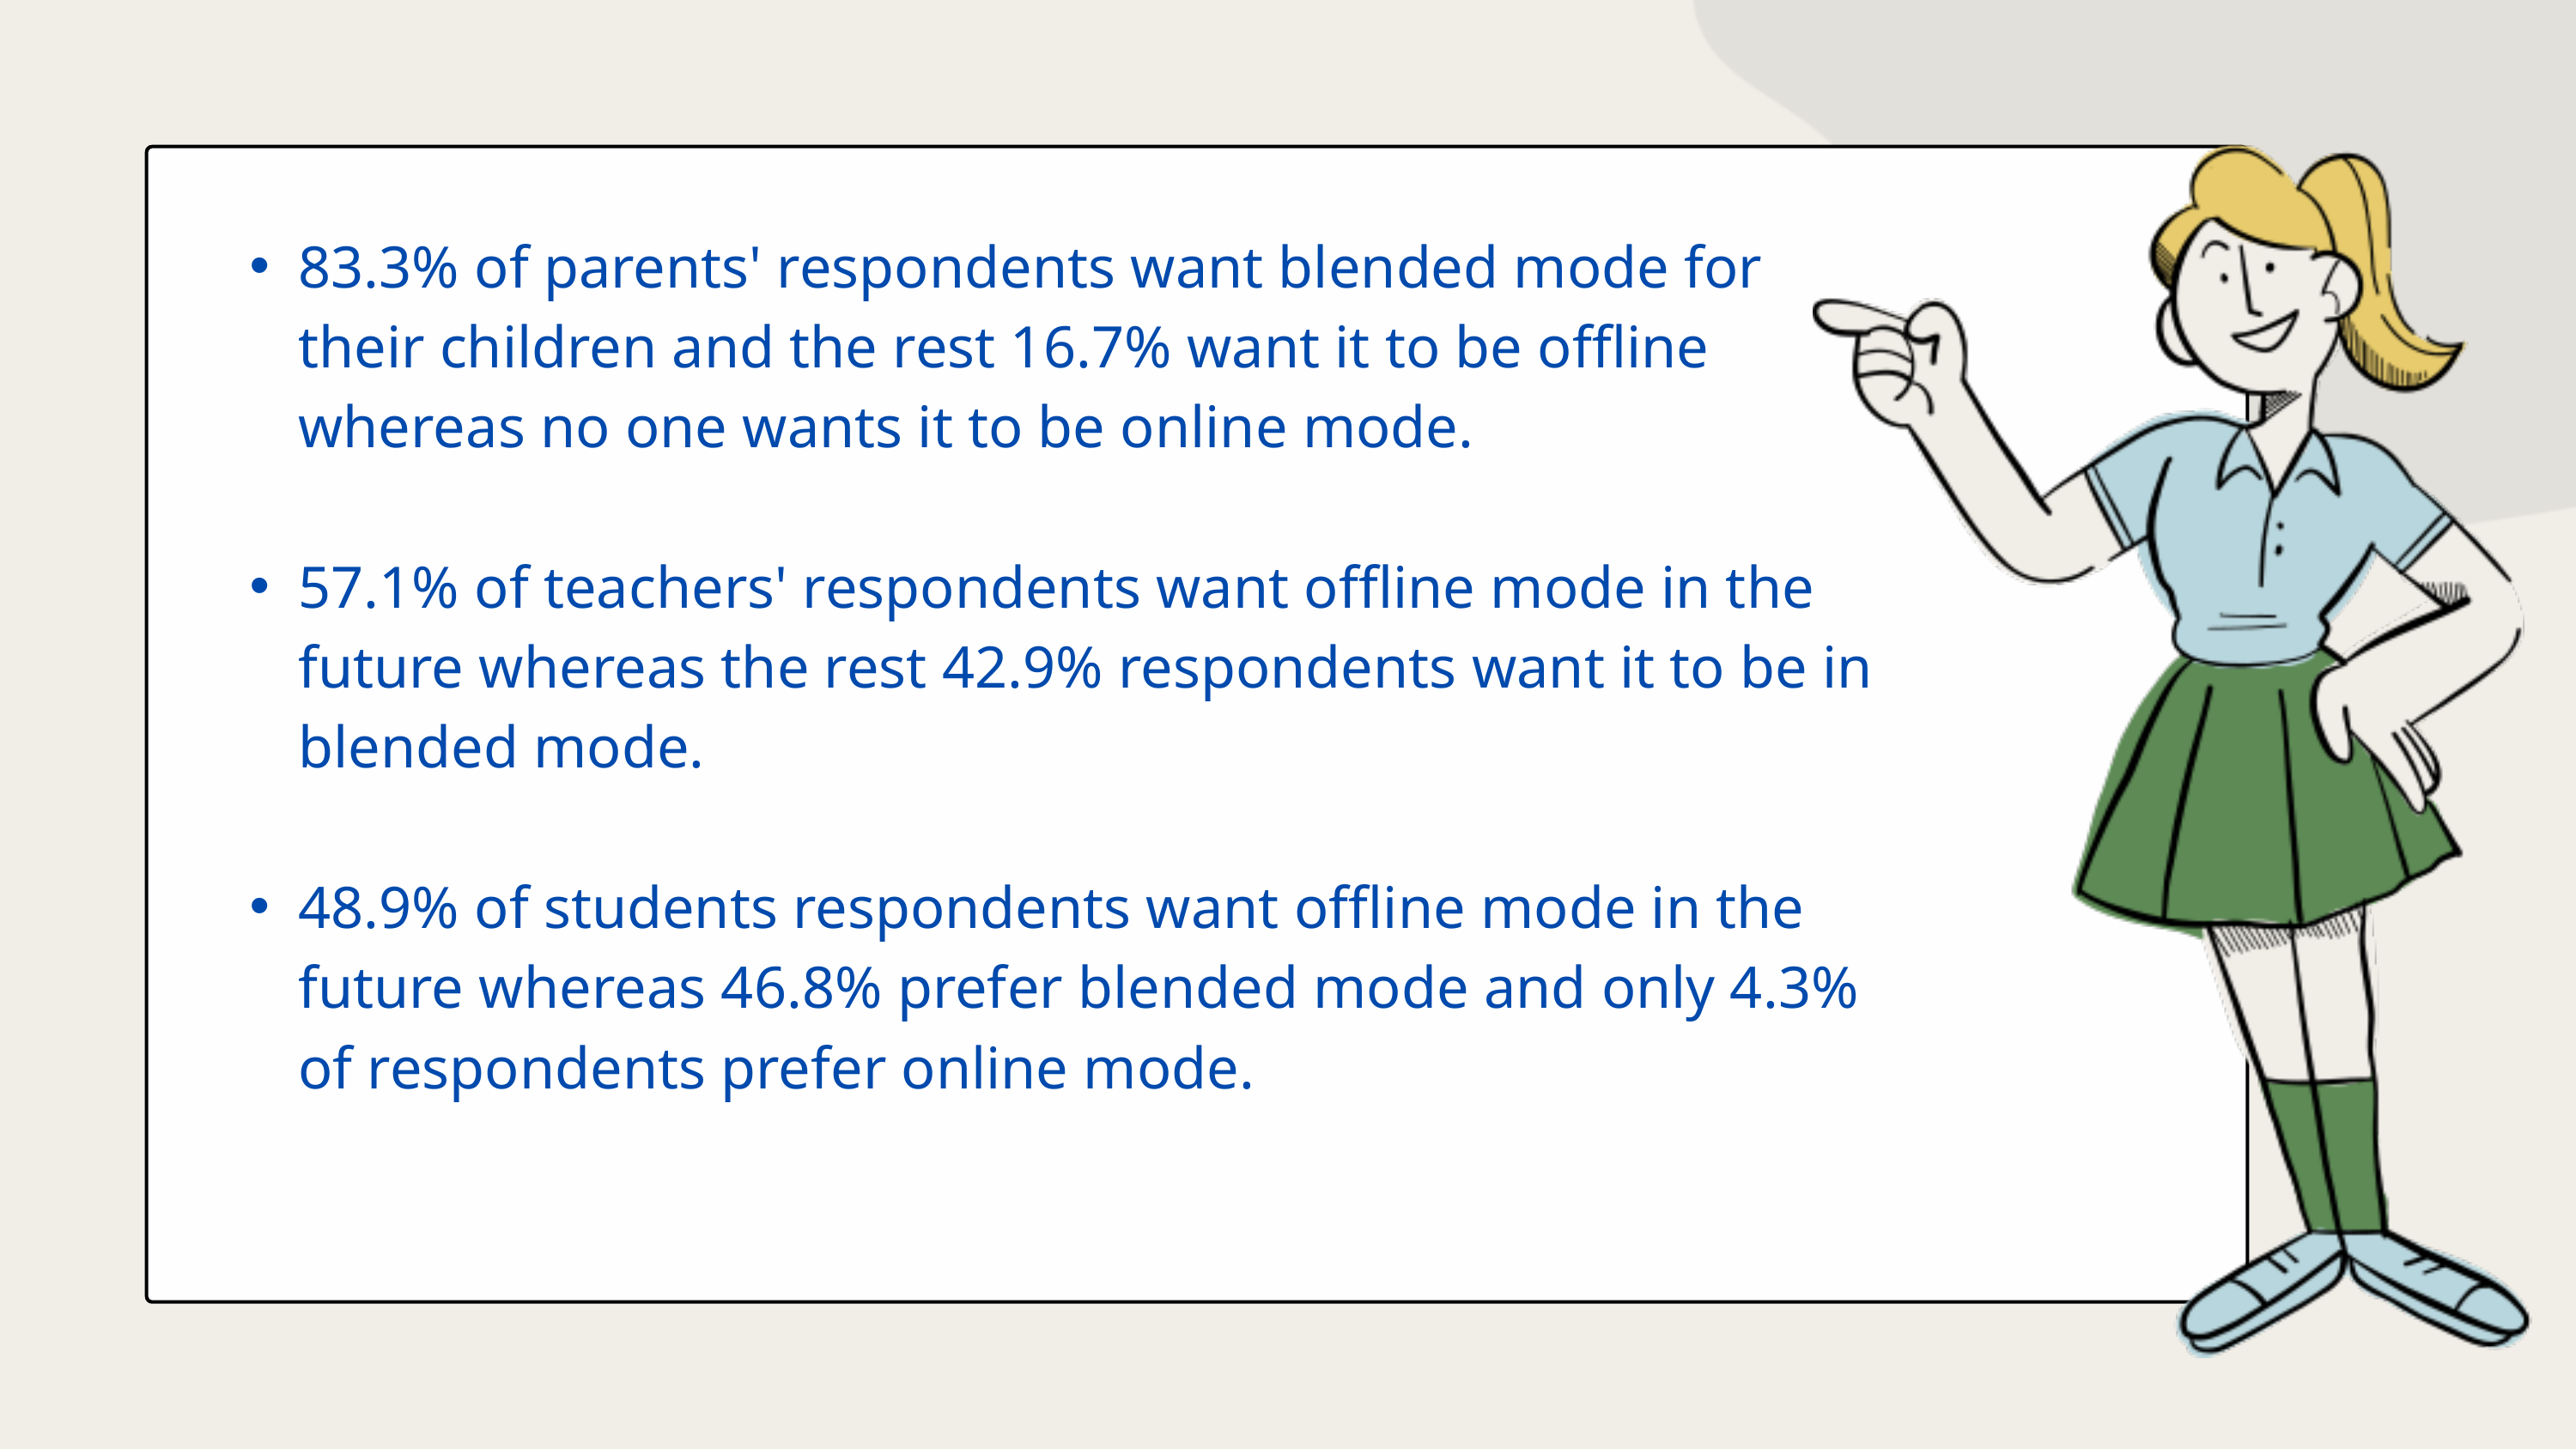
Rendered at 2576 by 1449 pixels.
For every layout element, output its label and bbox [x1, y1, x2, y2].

picture [1625, 0, 2576, 1358]
text_box [144, 144, 1812, 1304]
